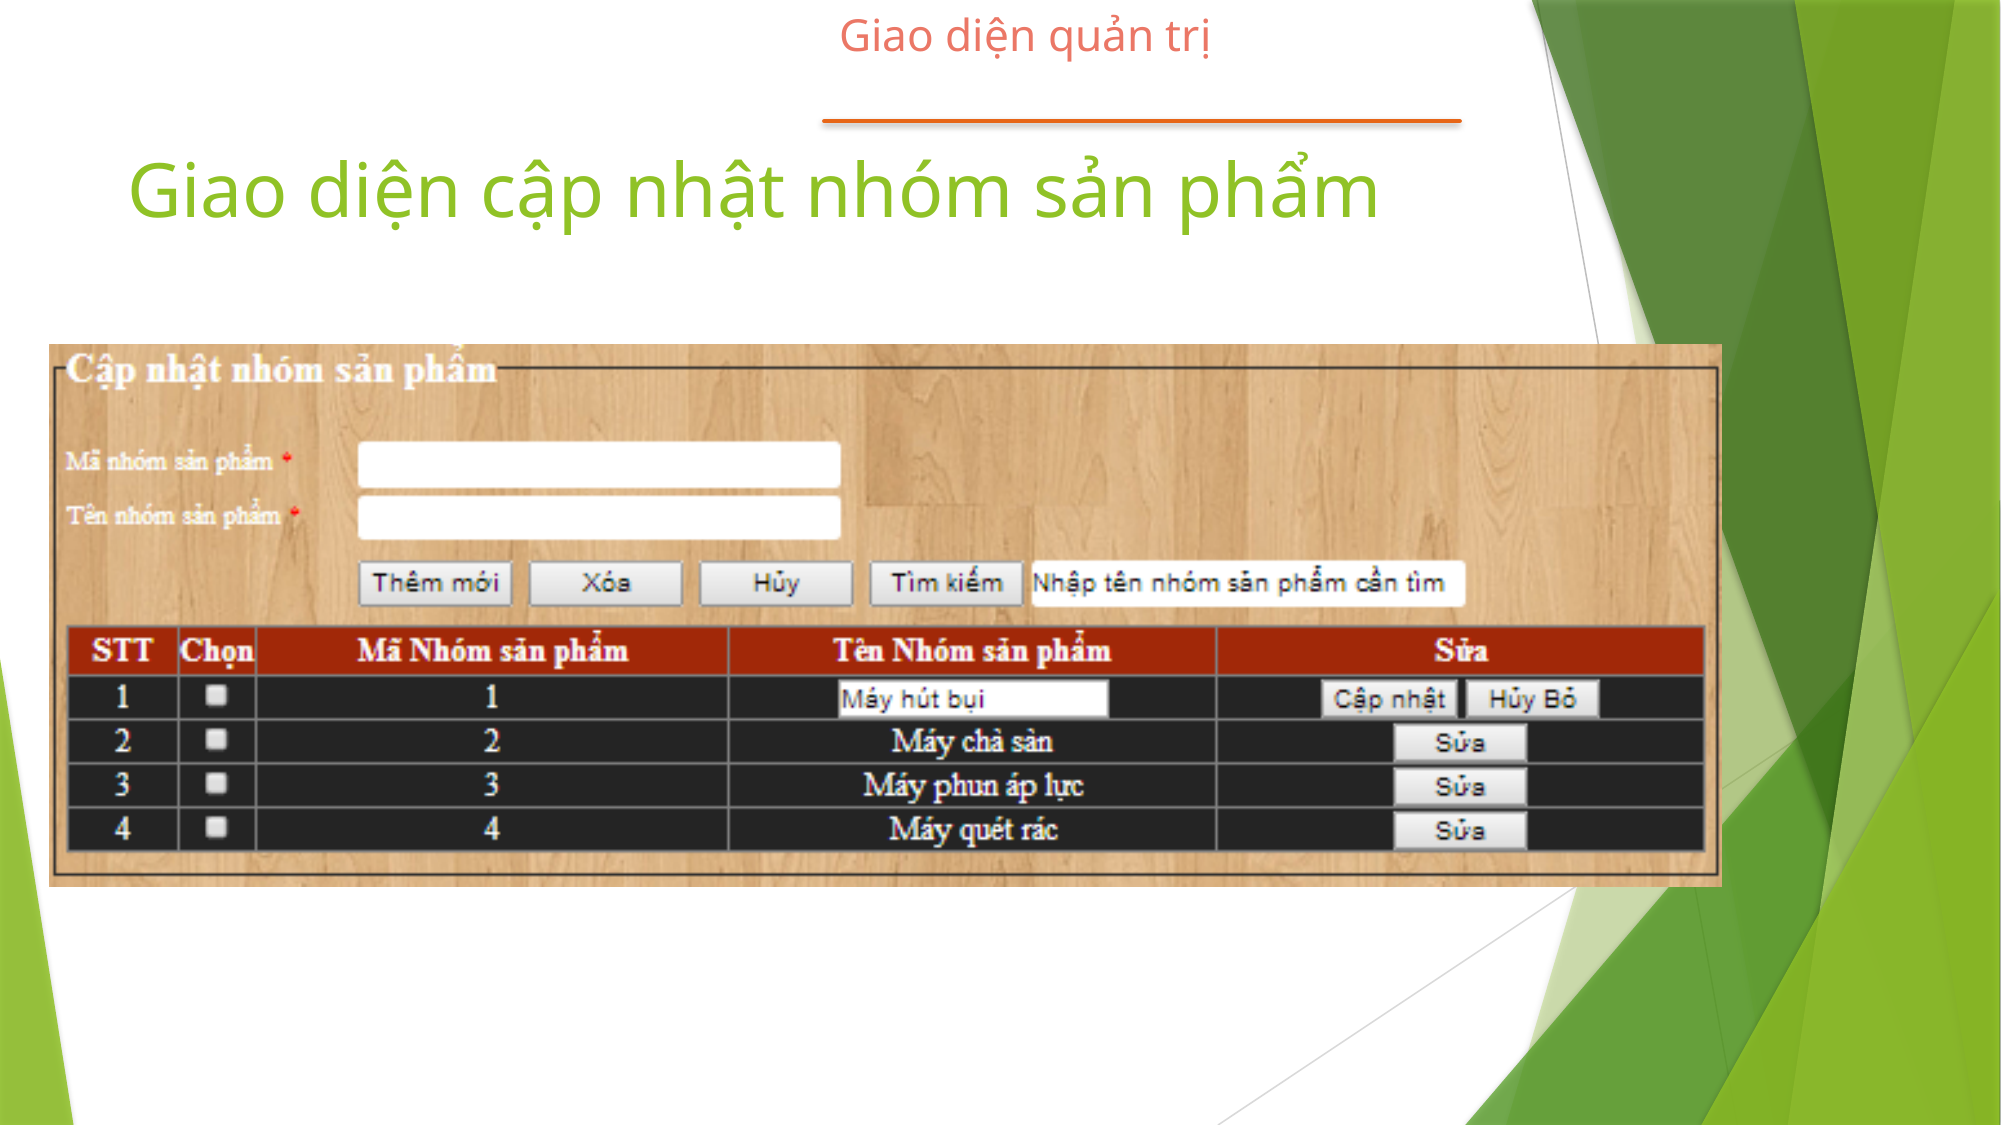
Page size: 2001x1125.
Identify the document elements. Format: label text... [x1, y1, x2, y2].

title Giao diện quản trị [824, 0, 1493, 122]
text_box Giao diện cập nhật nhóm sản phẩm [49, 135, 1460, 257]
picture [49, 343, 1722, 887]
